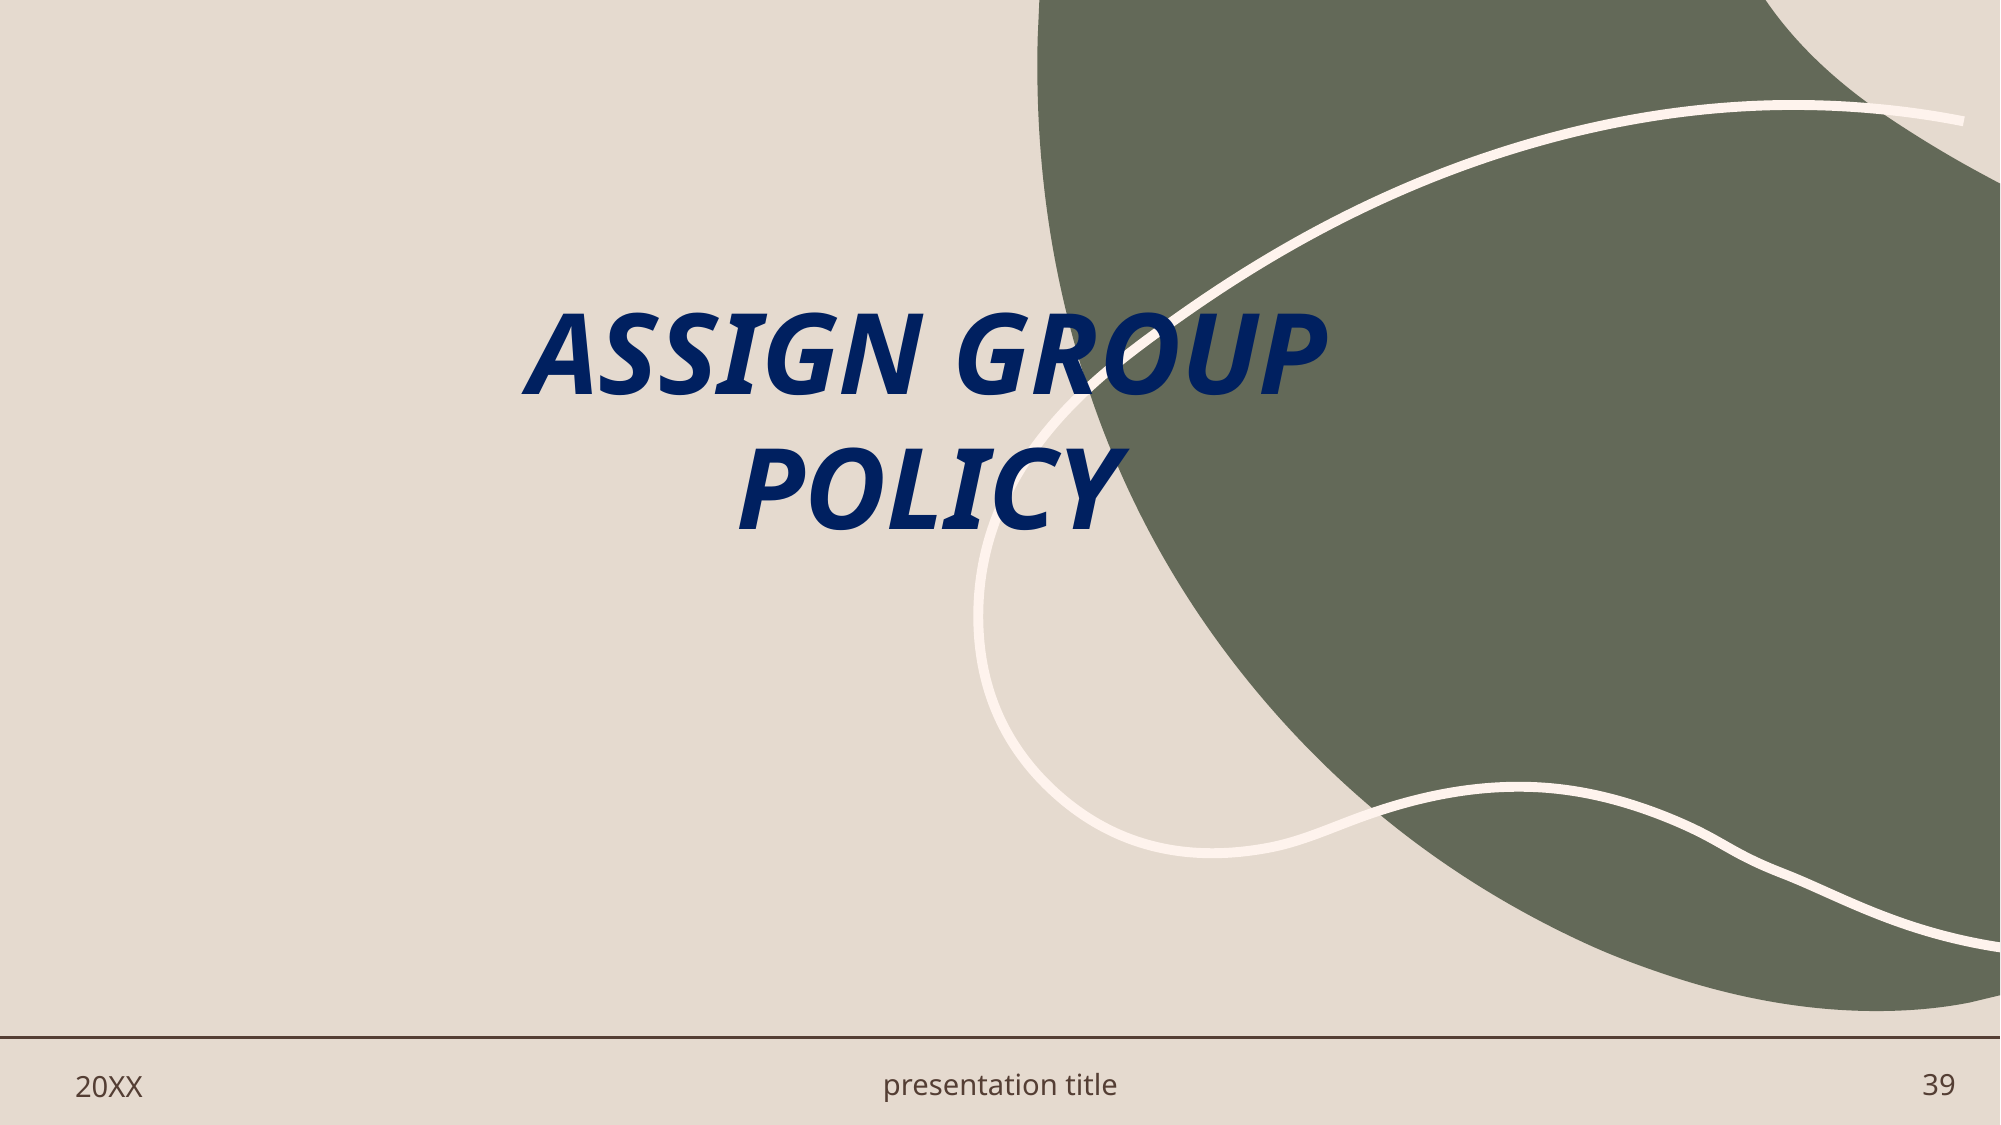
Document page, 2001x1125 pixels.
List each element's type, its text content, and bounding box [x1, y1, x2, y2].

text_box ASSIGN GROUP POLICY [427, 274, 1430, 560]
slide_number 20XX [60, 1060, 222, 1112]
footer presentation title [718, 1060, 1283, 1112]
slide_number 39 [1808, 1060, 1971, 1112]
